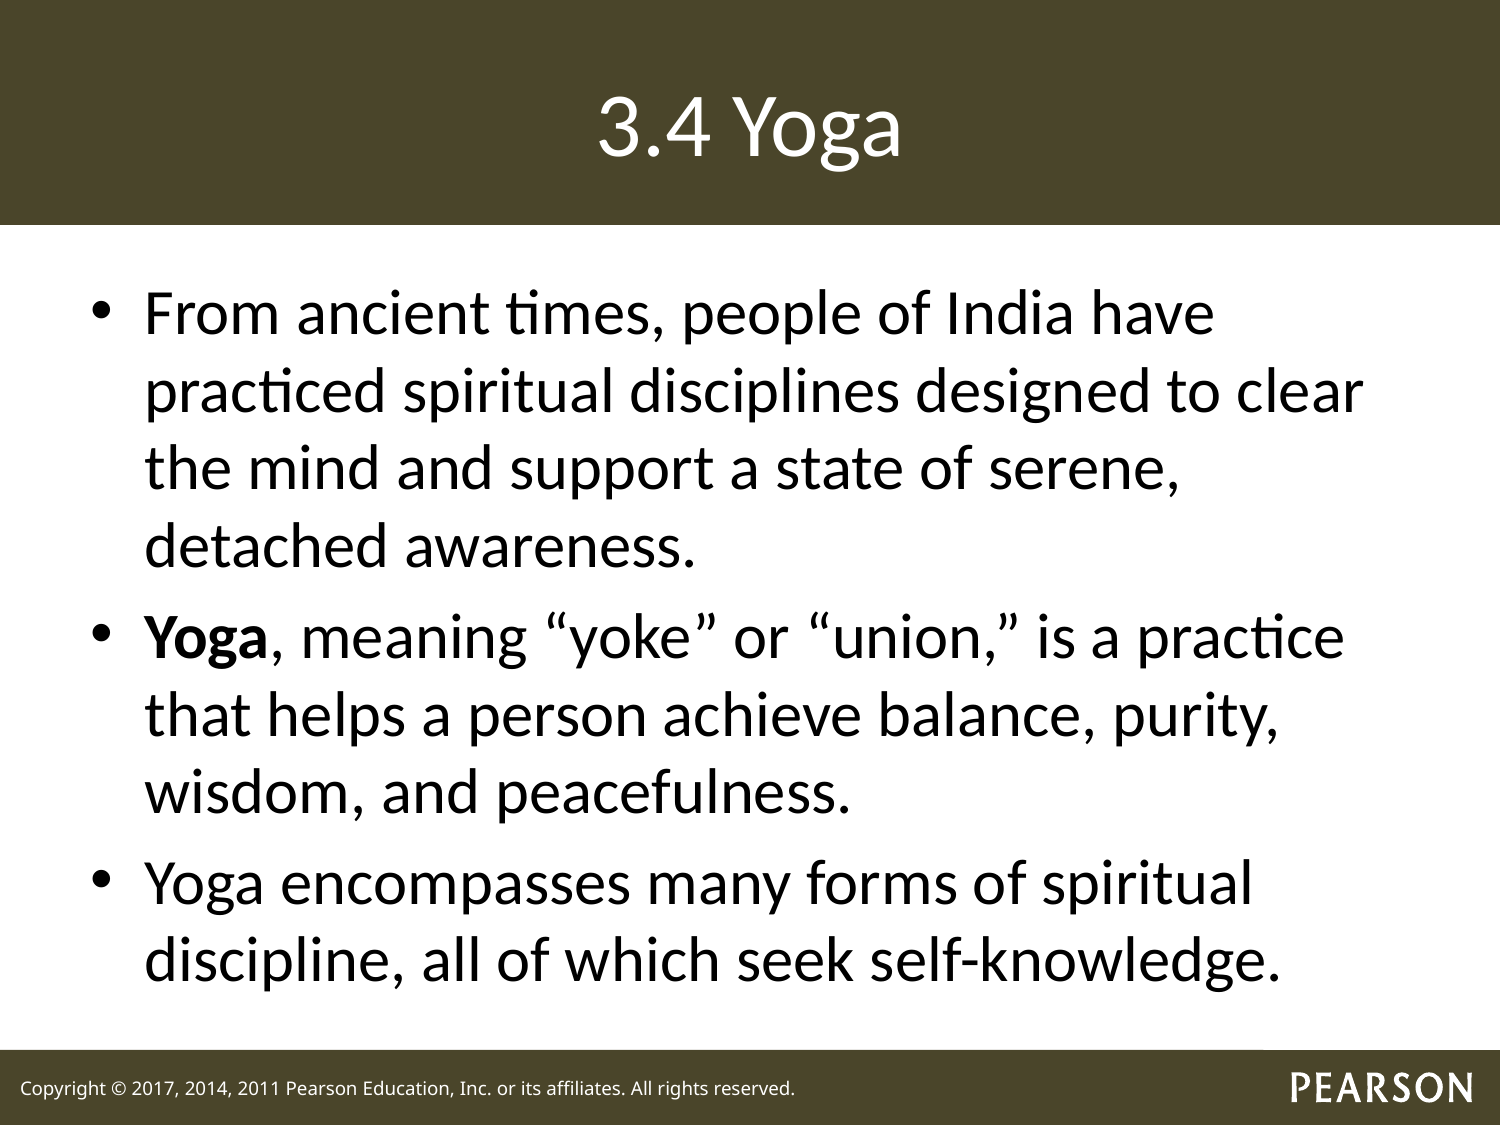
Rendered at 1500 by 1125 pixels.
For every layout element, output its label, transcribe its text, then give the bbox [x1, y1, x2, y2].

title 3.4 Yoga [75, 26, 1425, 214]
list From ancient times, people of India have practiced spiritual disciplines designed to clear the mind and support a state of serene, detached awareness. Yoga, meaning “yoke” or “union,” is a practice that helps a person achieve balance, purity, wisdom, and peacefulness. Yoga encompasses many forms of spiritual discipline, all of which seek self-knowledge. [75, 262, 1425, 1005]
